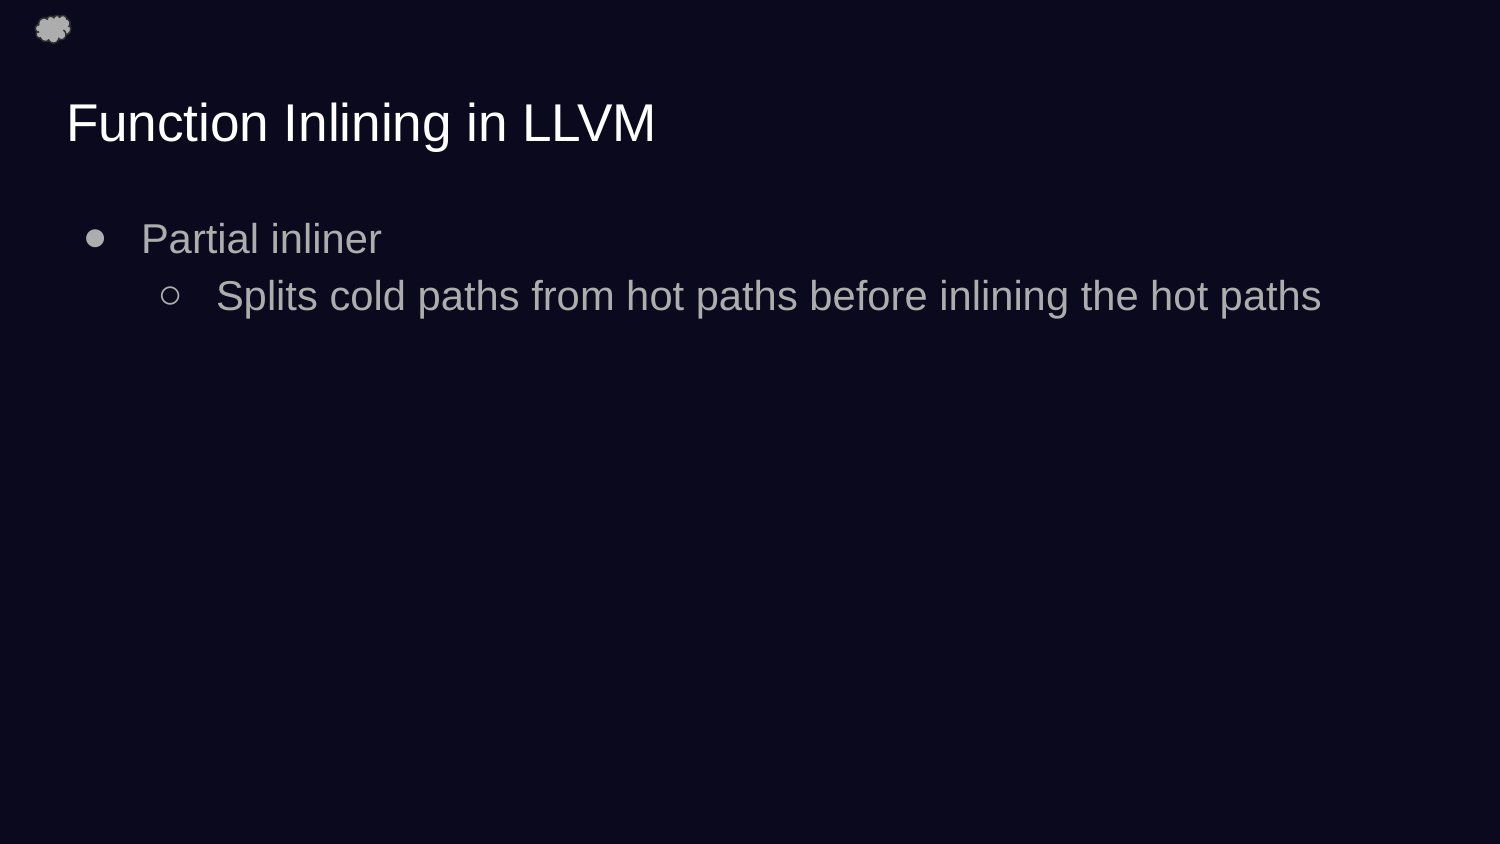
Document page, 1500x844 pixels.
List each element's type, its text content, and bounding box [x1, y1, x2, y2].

title Function Inlining in LLVM [51, 72, 1449, 167]
text_box [35, 15, 71, 44]
list Partial inliner Splits cold paths from hot paths before inlining the hot paths [51, 189, 1449, 769]
